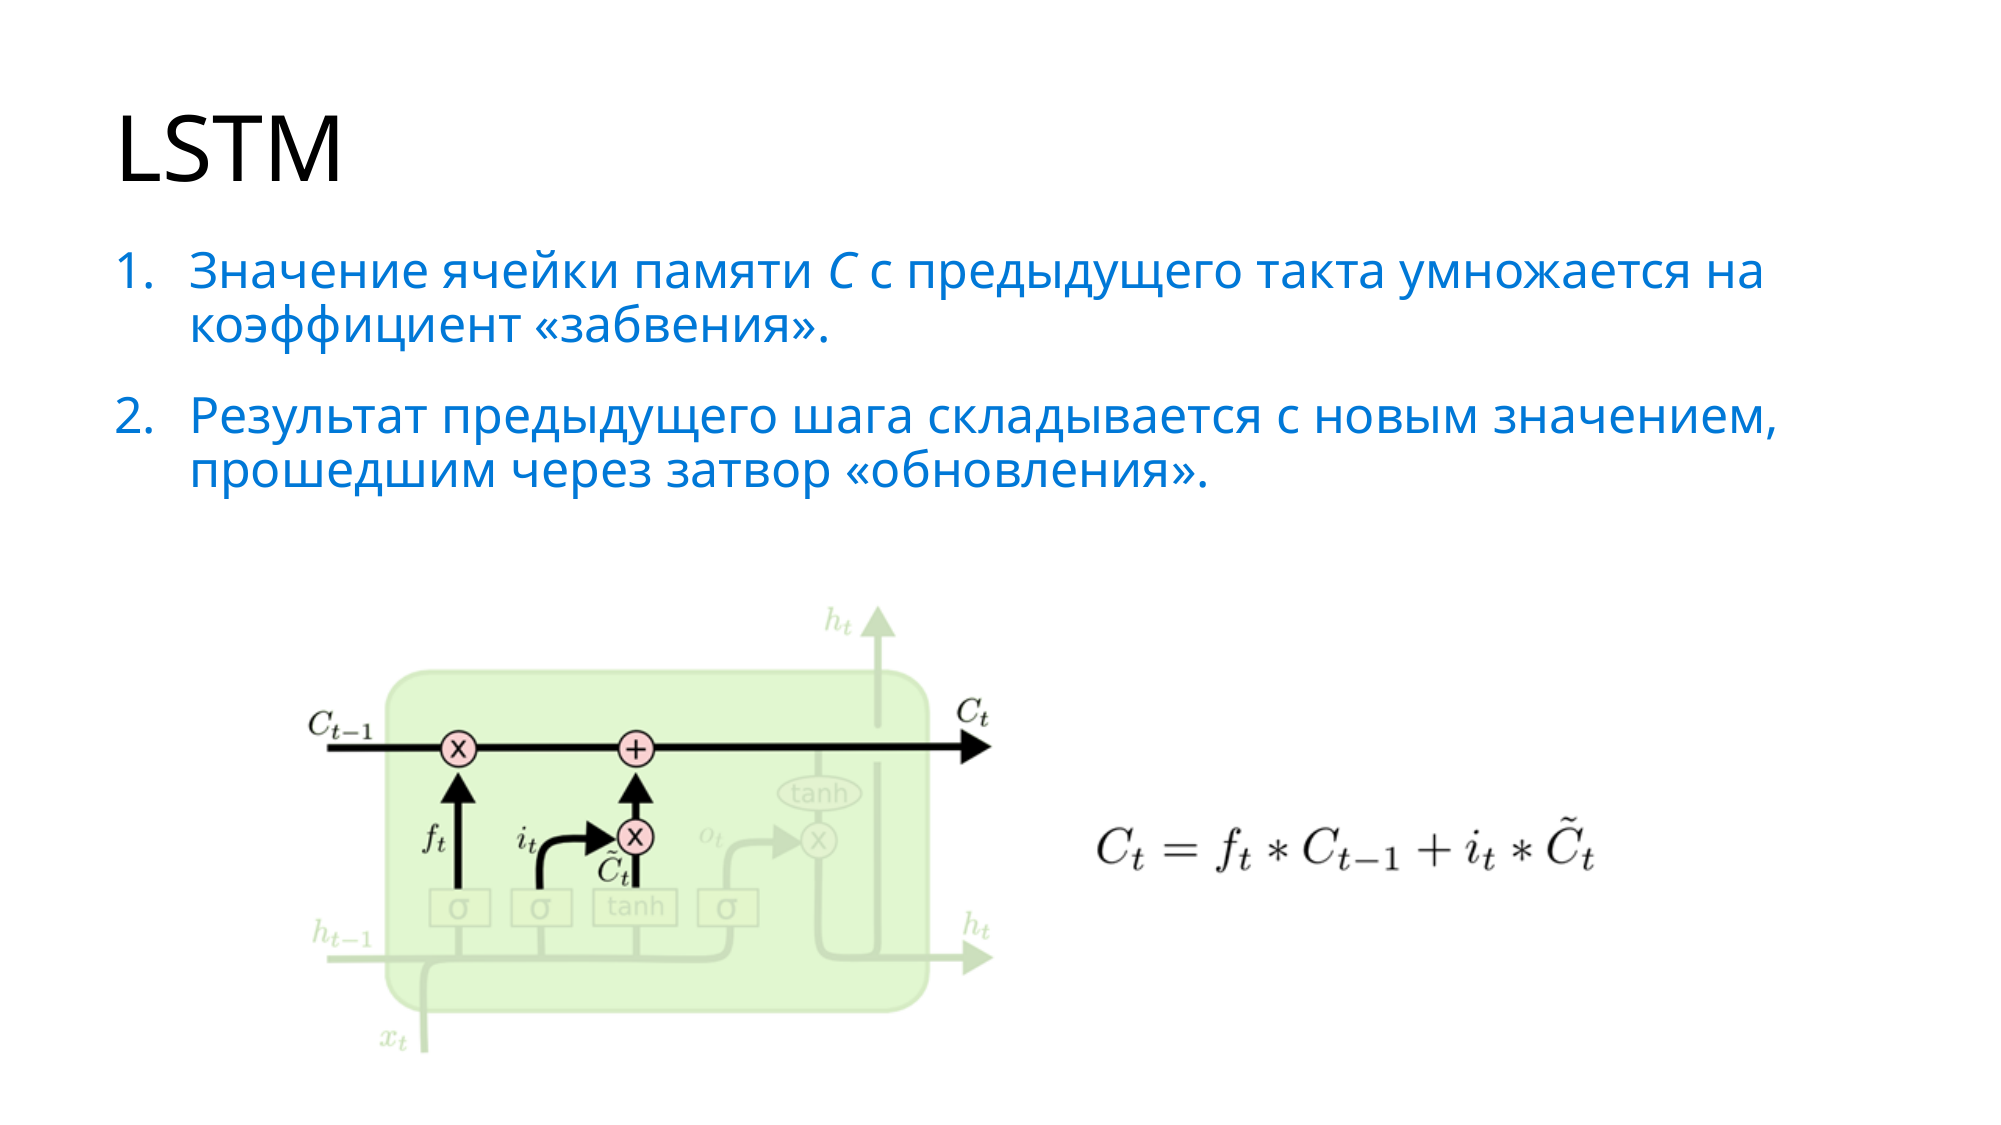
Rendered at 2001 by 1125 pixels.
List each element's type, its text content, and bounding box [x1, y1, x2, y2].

title LSTM [114, 59, 1863, 209]
picture [291, 594, 1792, 1059]
list Значение ячейки памяти С с предыдущего такта умножается на коэффициент «забвения». Результат предыдущего шага складывается с новым значением, прошедшим через затвор «обновления». [114, 237, 1840, 952]
